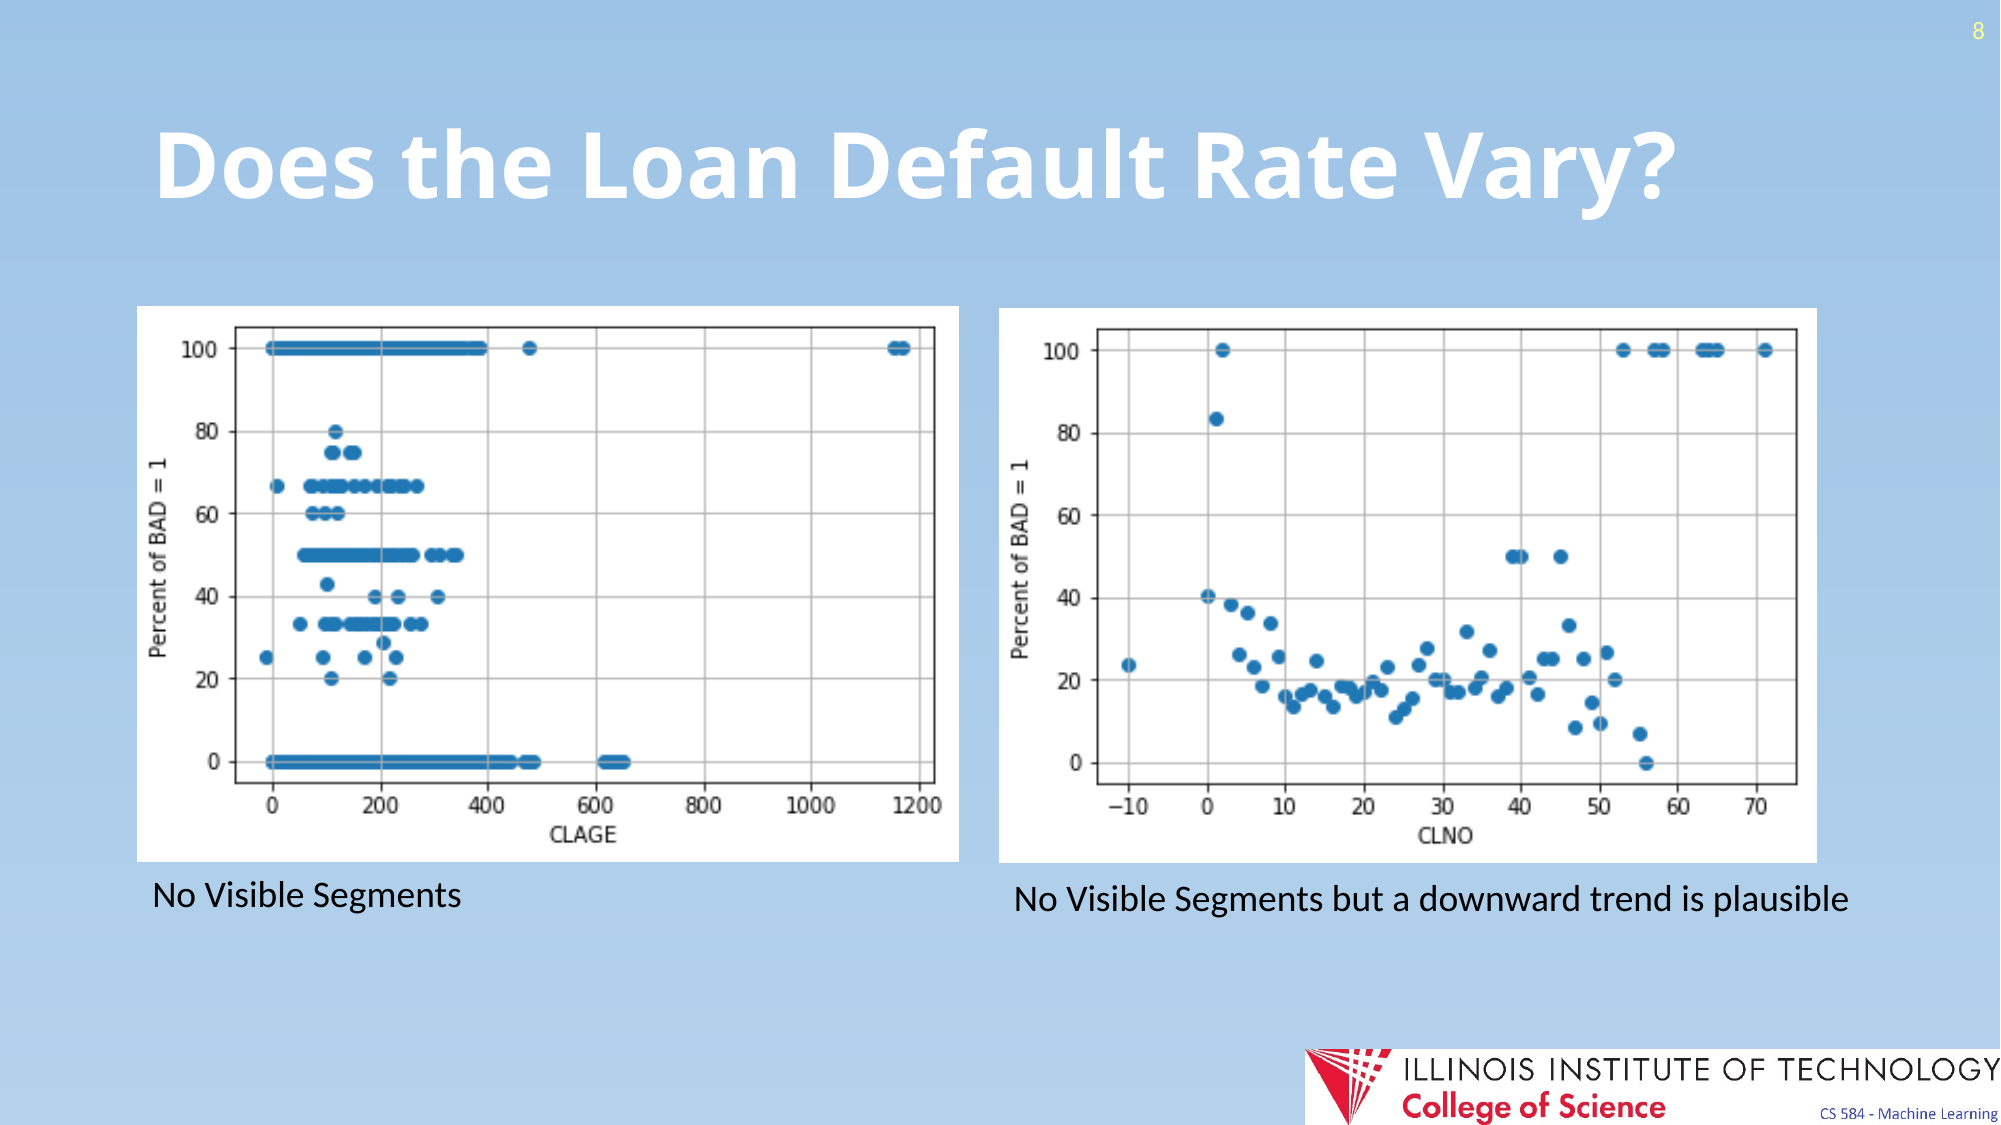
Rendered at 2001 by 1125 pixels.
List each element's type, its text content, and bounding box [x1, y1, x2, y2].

text_box No Visible Segments [137, 862, 516, 923]
text_box No Visible Segments but a downward trend is plausible [999, 866, 1900, 927]
title Does the Loan Default Rate Vary? [137, 59, 1863, 278]
picture [999, 308, 1817, 863]
slide_number 8 [1550, 0, 2000, 60]
picture [137, 306, 959, 862]
picture [1305, 1049, 2000, 1125]
